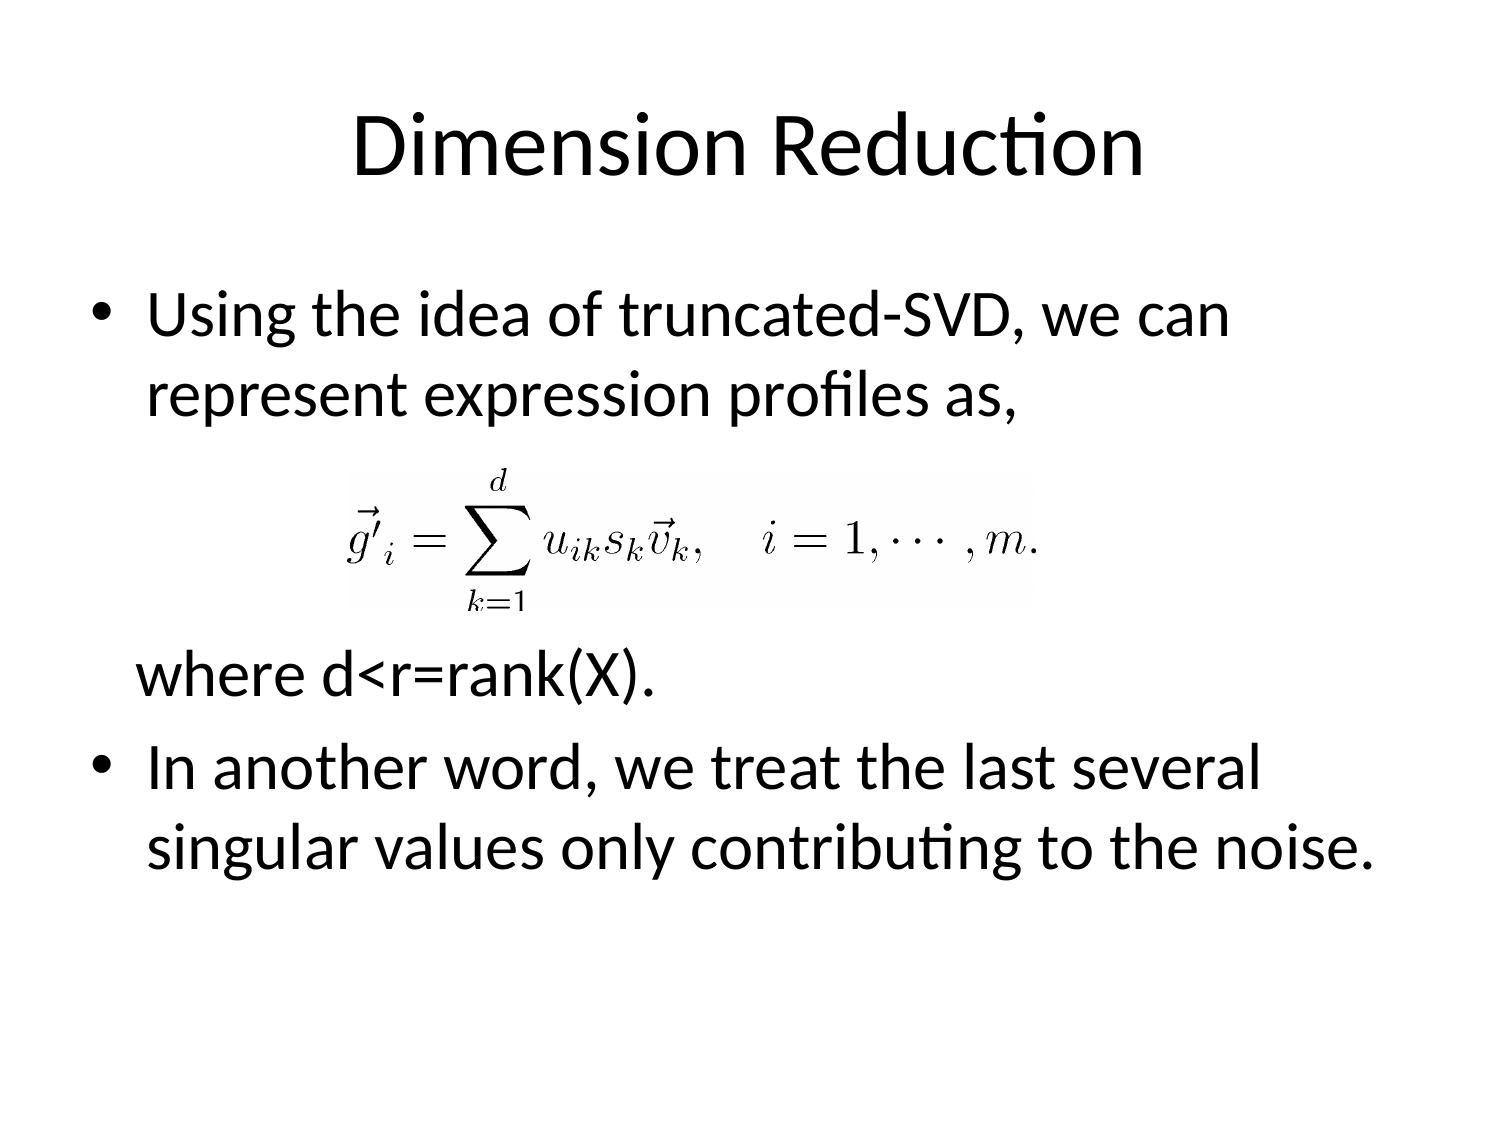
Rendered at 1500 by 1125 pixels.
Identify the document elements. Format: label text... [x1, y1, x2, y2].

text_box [344, 464, 1038, 615]
title Dimension Reduction [75, 45, 1425, 233]
list Using the idea of truncated-SVD, we can represent expression profiles as, where d<r=rank(X). In another word, we treat the last several singular values only contributing to the noise. [75, 262, 1425, 1005]
